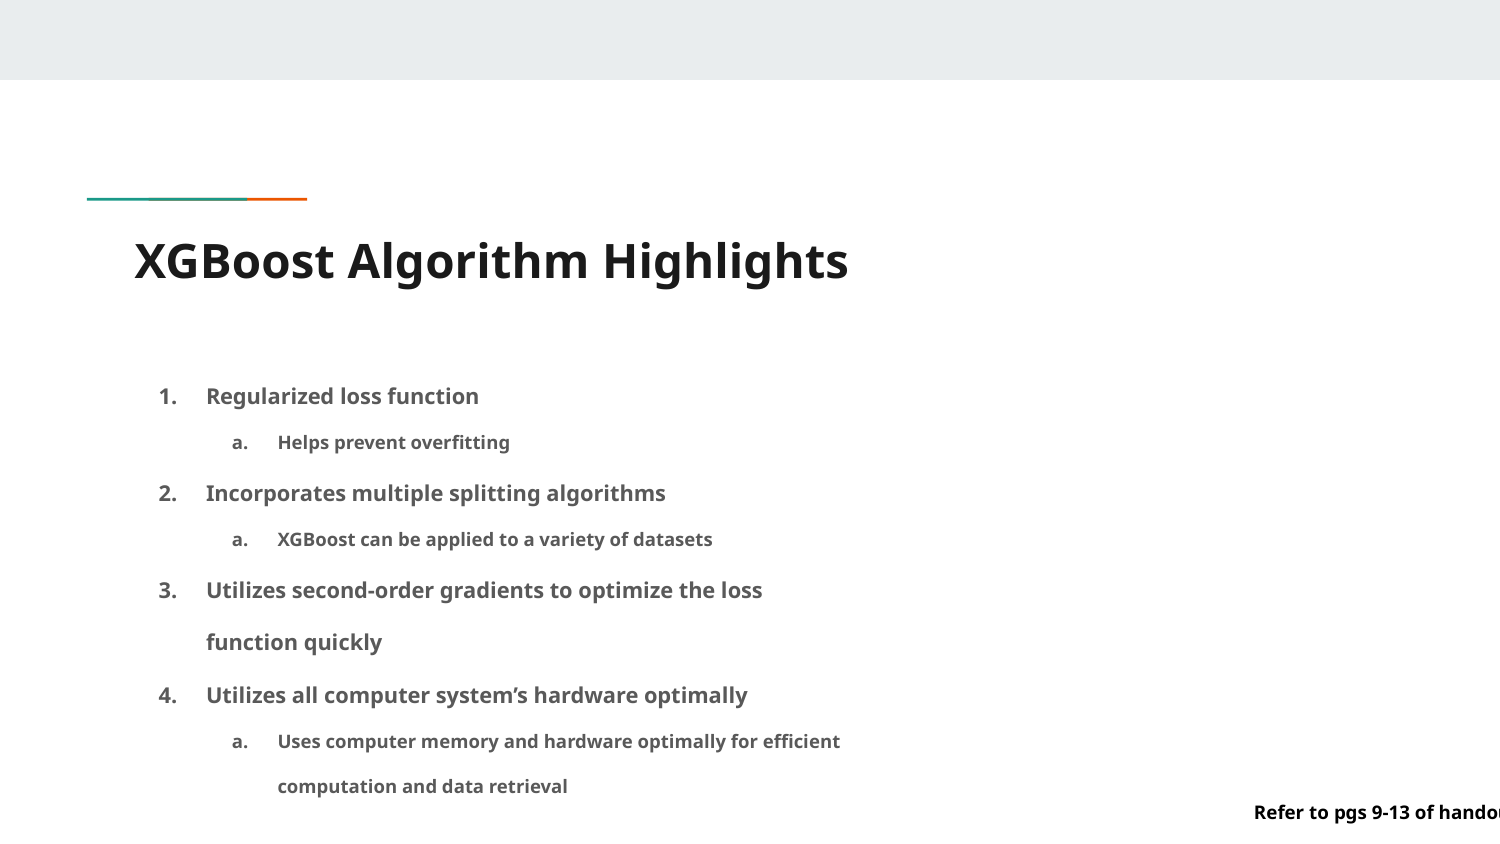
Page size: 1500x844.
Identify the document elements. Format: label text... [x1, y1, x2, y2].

title XGBoost Algorithm Highlights [119, 216, 1381, 305]
list Regularized loss function Helps prevent overfitting Incorporates multiple splitting algorithms XGBoost can be applied to a variety of datasets Utilizes second-order gradients to optimize the loss function quickly Utilizes all computer system’s hardware optimally Uses computer memory and hardware optimally for efficient computation and data retrieval [119, 341, 870, 817]
text_box Refer to pgs 9-13 of handout [1238, 789, 1500, 835]
